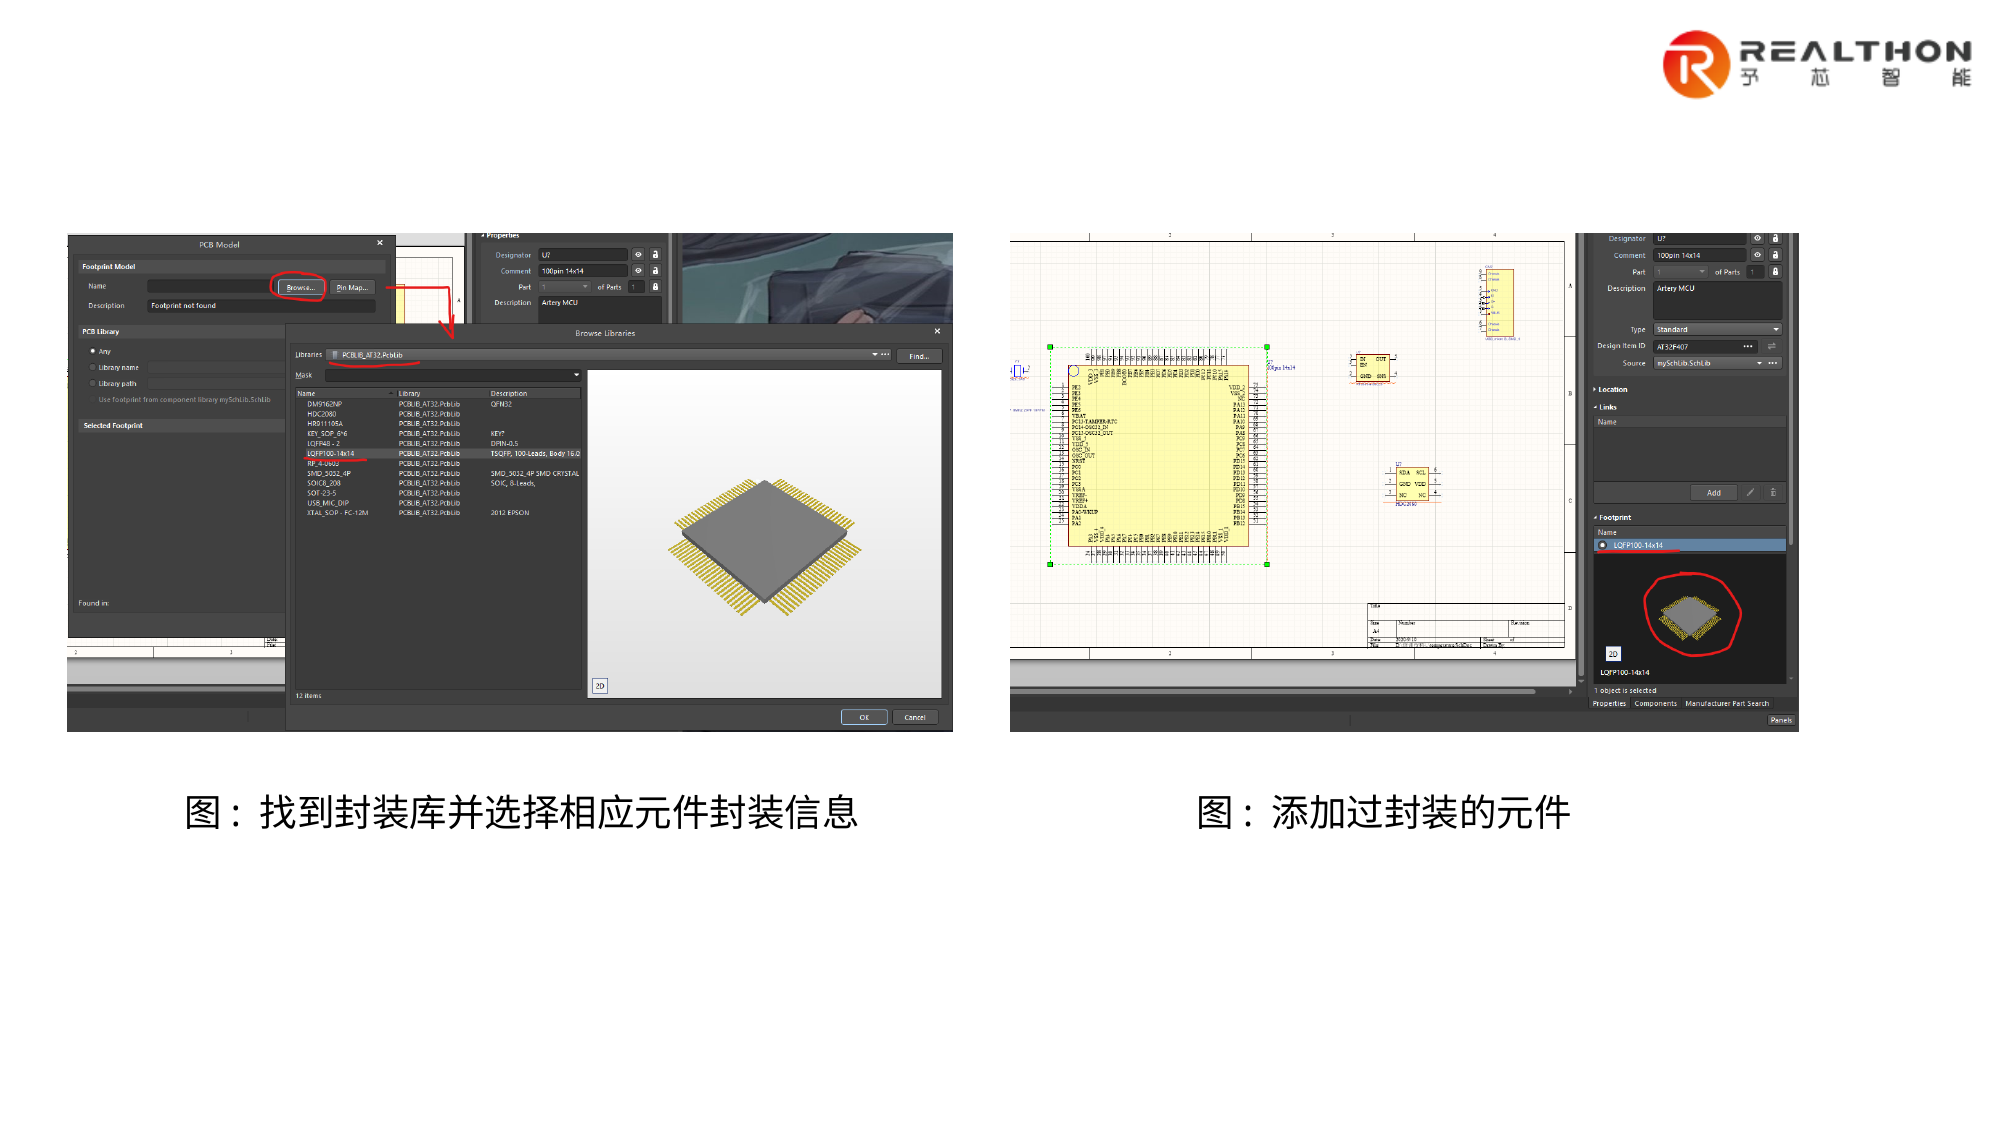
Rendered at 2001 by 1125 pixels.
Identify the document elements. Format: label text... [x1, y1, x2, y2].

text_box 图: 添加过封装的元件 [1047, 781, 1721, 842]
text_box 图: 找到封装库并选择相应元件封装信息 [133, 781, 911, 842]
picture [67, 233, 953, 732]
picture [1010, 233, 1799, 732]
picture [1640, 0, 2000, 128]
